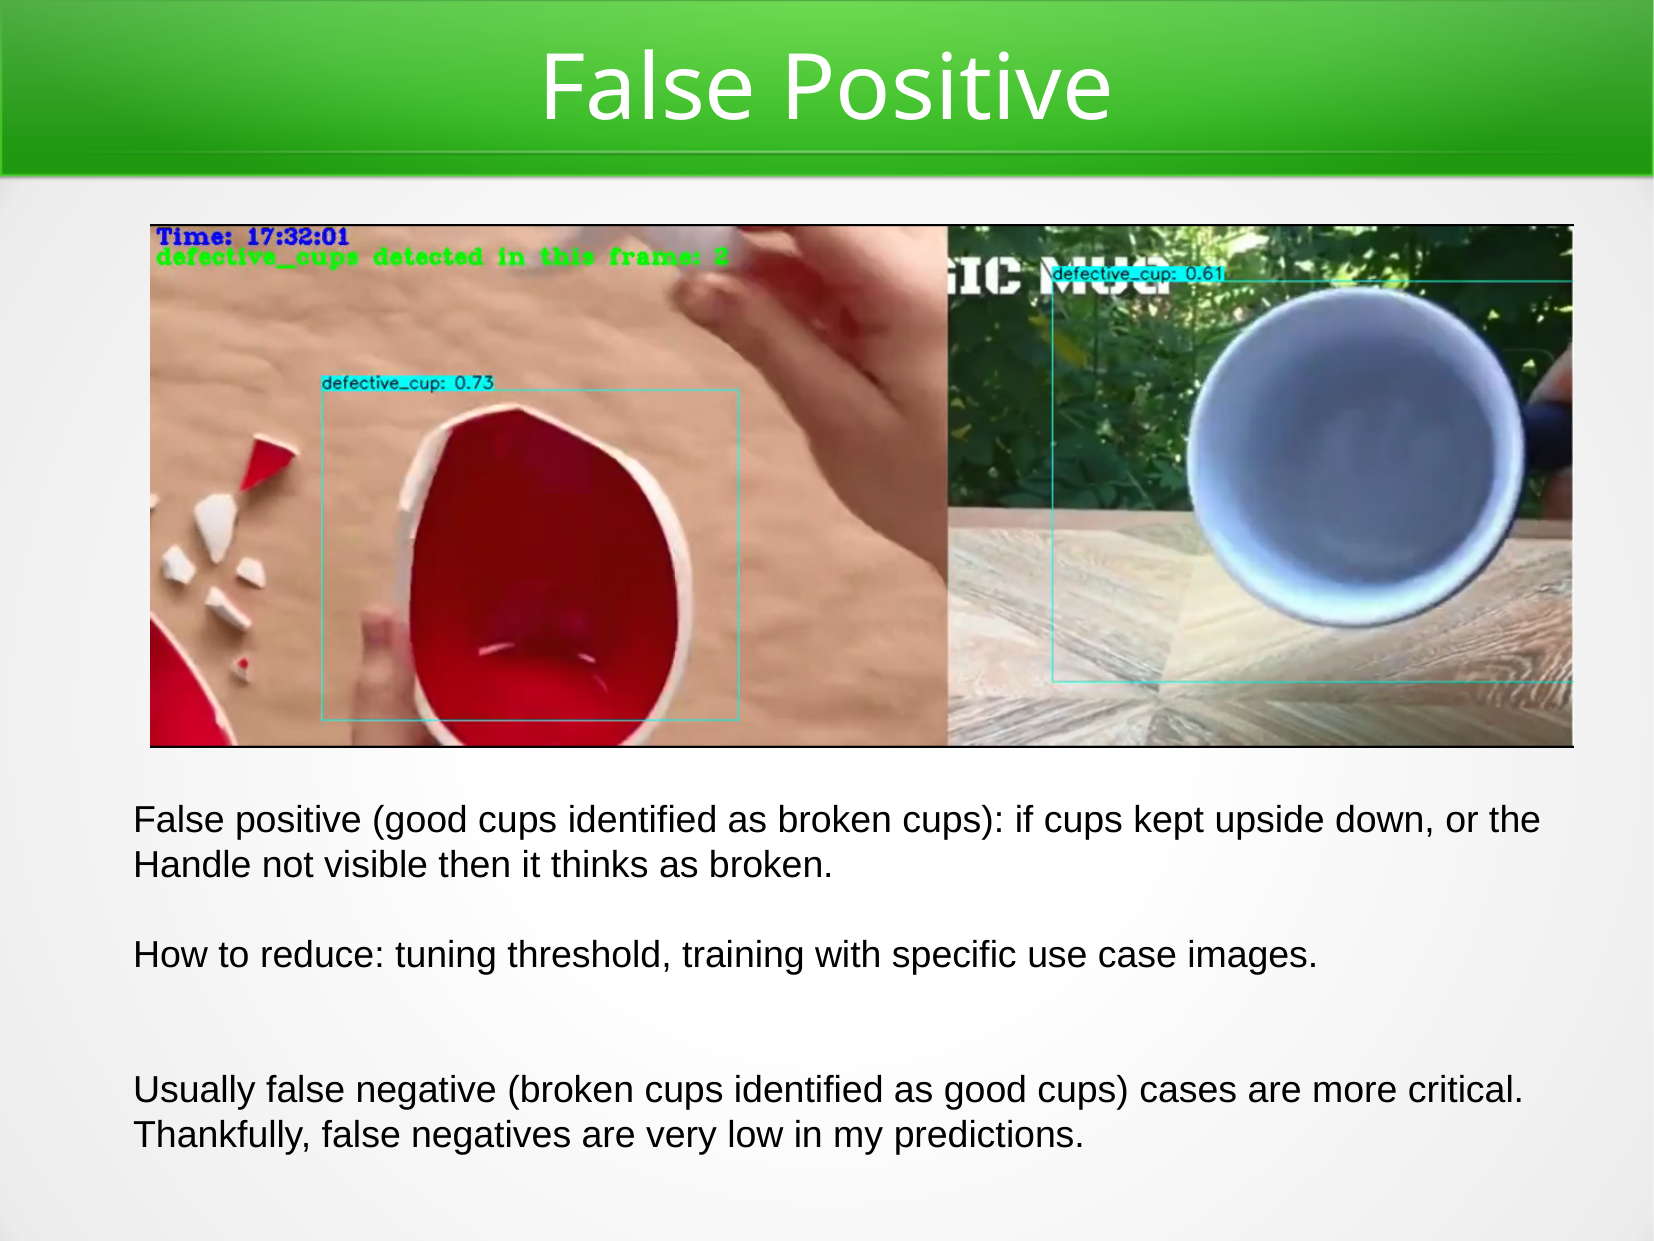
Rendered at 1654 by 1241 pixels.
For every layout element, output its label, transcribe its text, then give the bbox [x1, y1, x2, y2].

text_box False Positive [82, 11, 1571, 154]
picture [0, 0, 1654, 1241]
text_box False positive (good cups identified as broken cups): if cups kept upside down, or the Handle not visible then it thinks as broken. How to reduce: tuning threshold, training with specific use case images. Usually false negative (broken cups identified as good cups) cases are more critical. Thankfully, false negatives are very low in my predictions. [118, 787, 1575, 1055]
